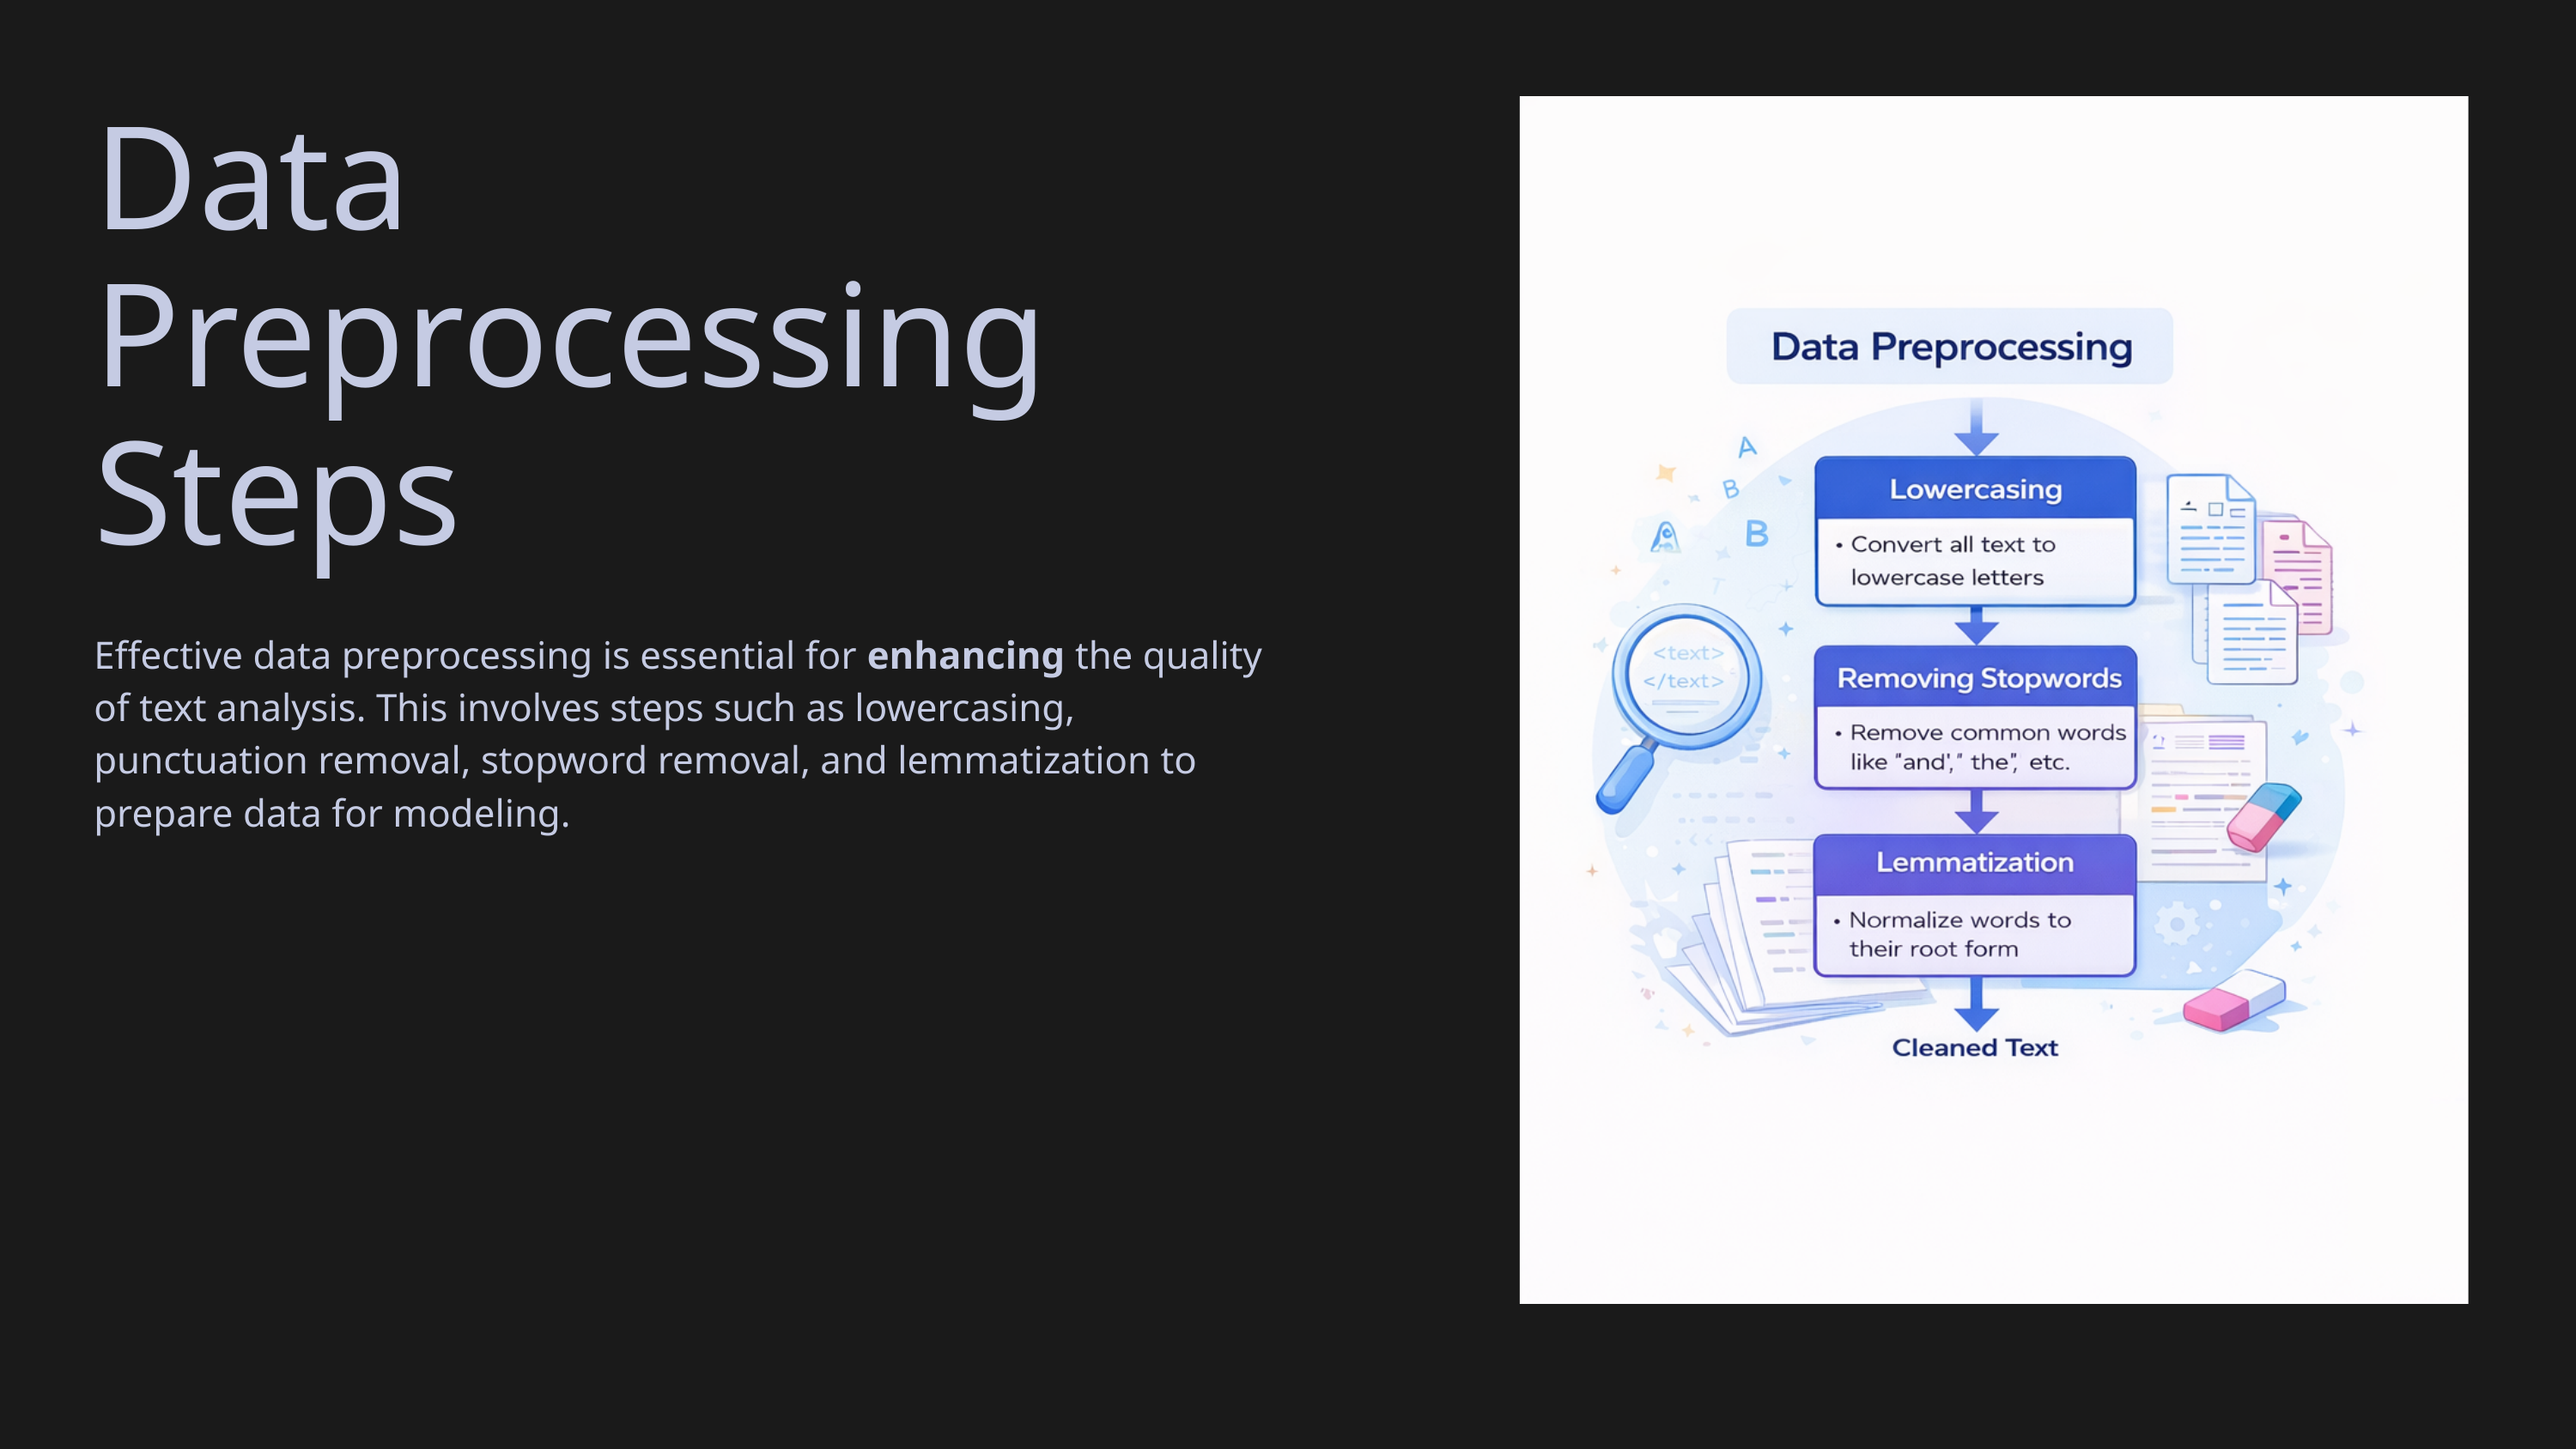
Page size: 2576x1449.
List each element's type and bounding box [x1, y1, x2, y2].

text_box [1519, 96, 2469, 1304]
text_box [94, 94, 1267, 831]
